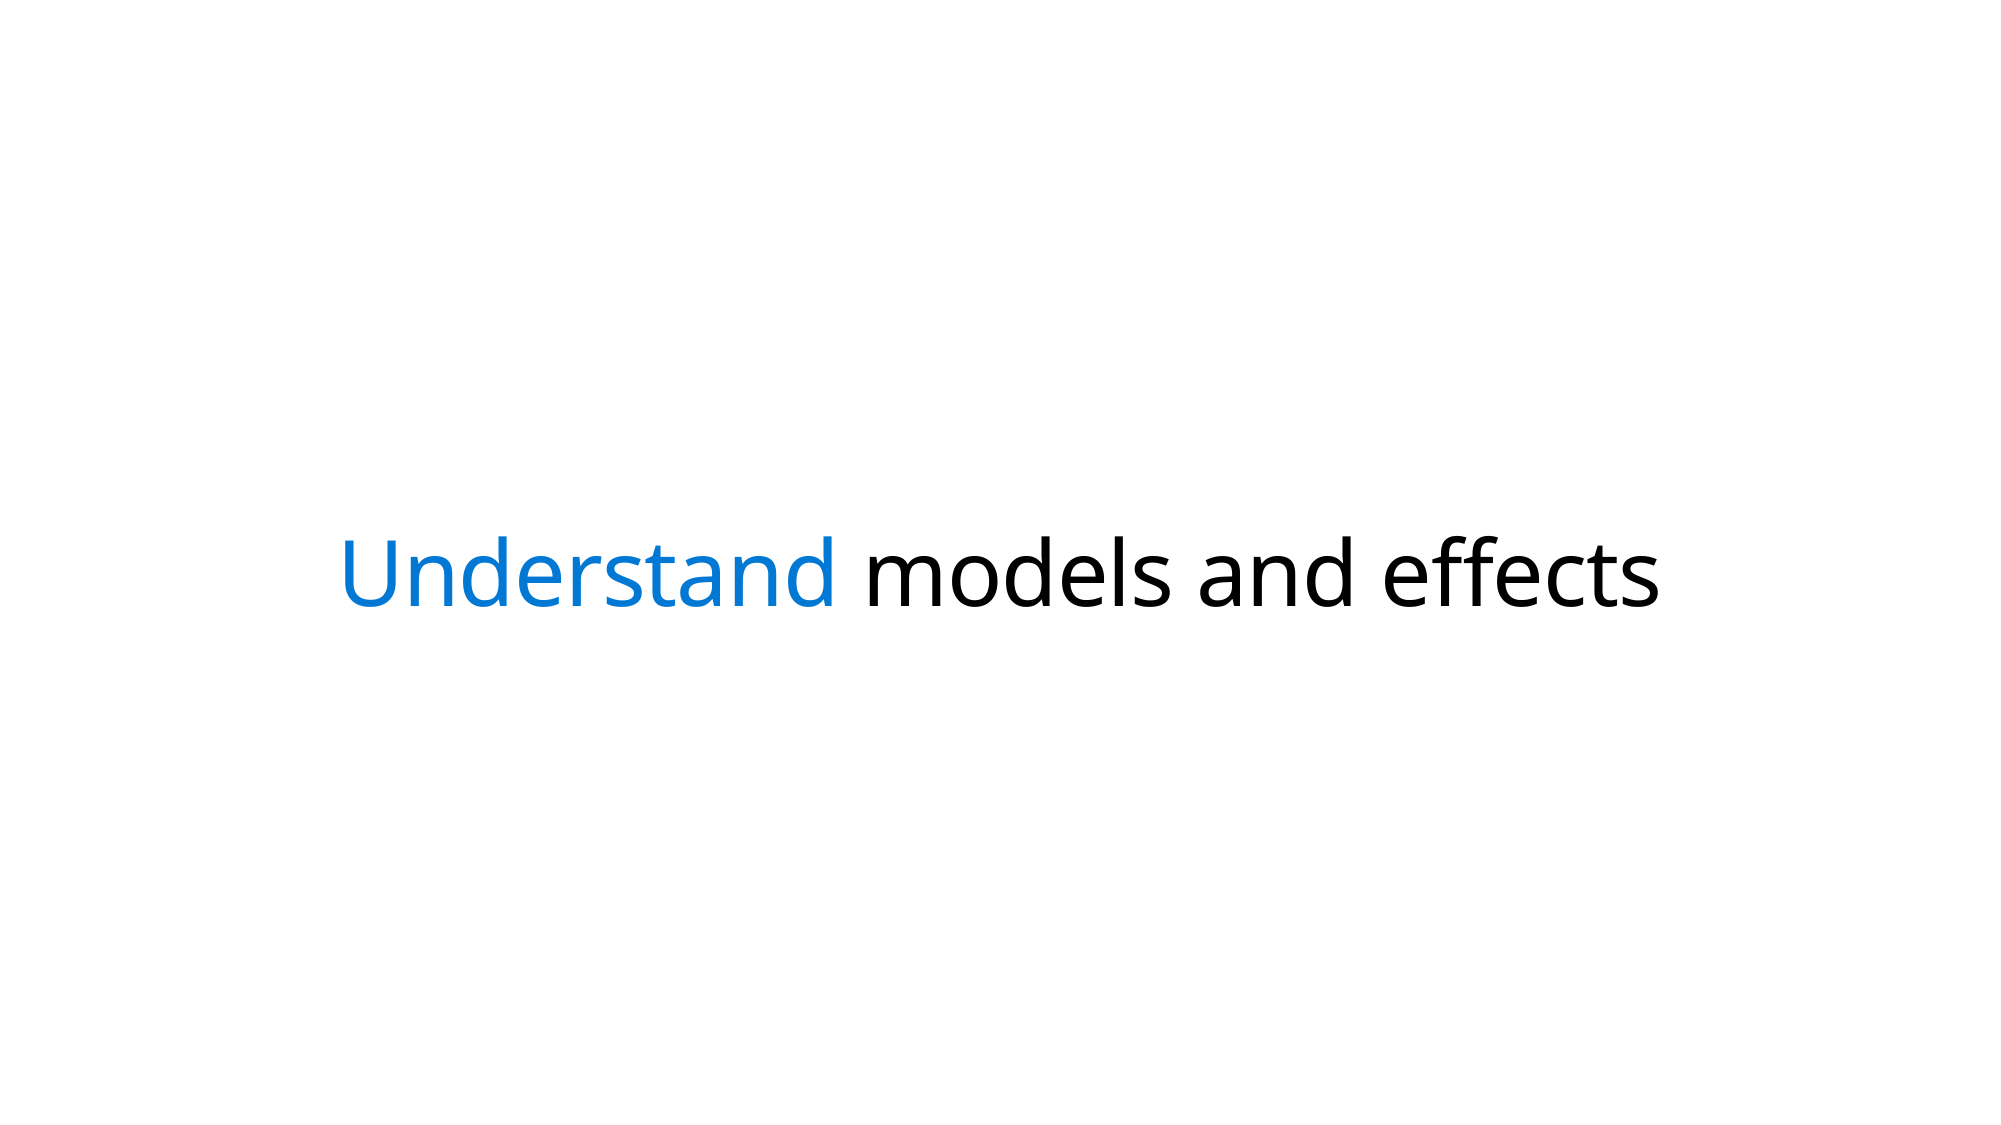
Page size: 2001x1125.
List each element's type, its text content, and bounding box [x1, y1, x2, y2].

text_box Understand models and effects [0, 506, 2000, 619]
